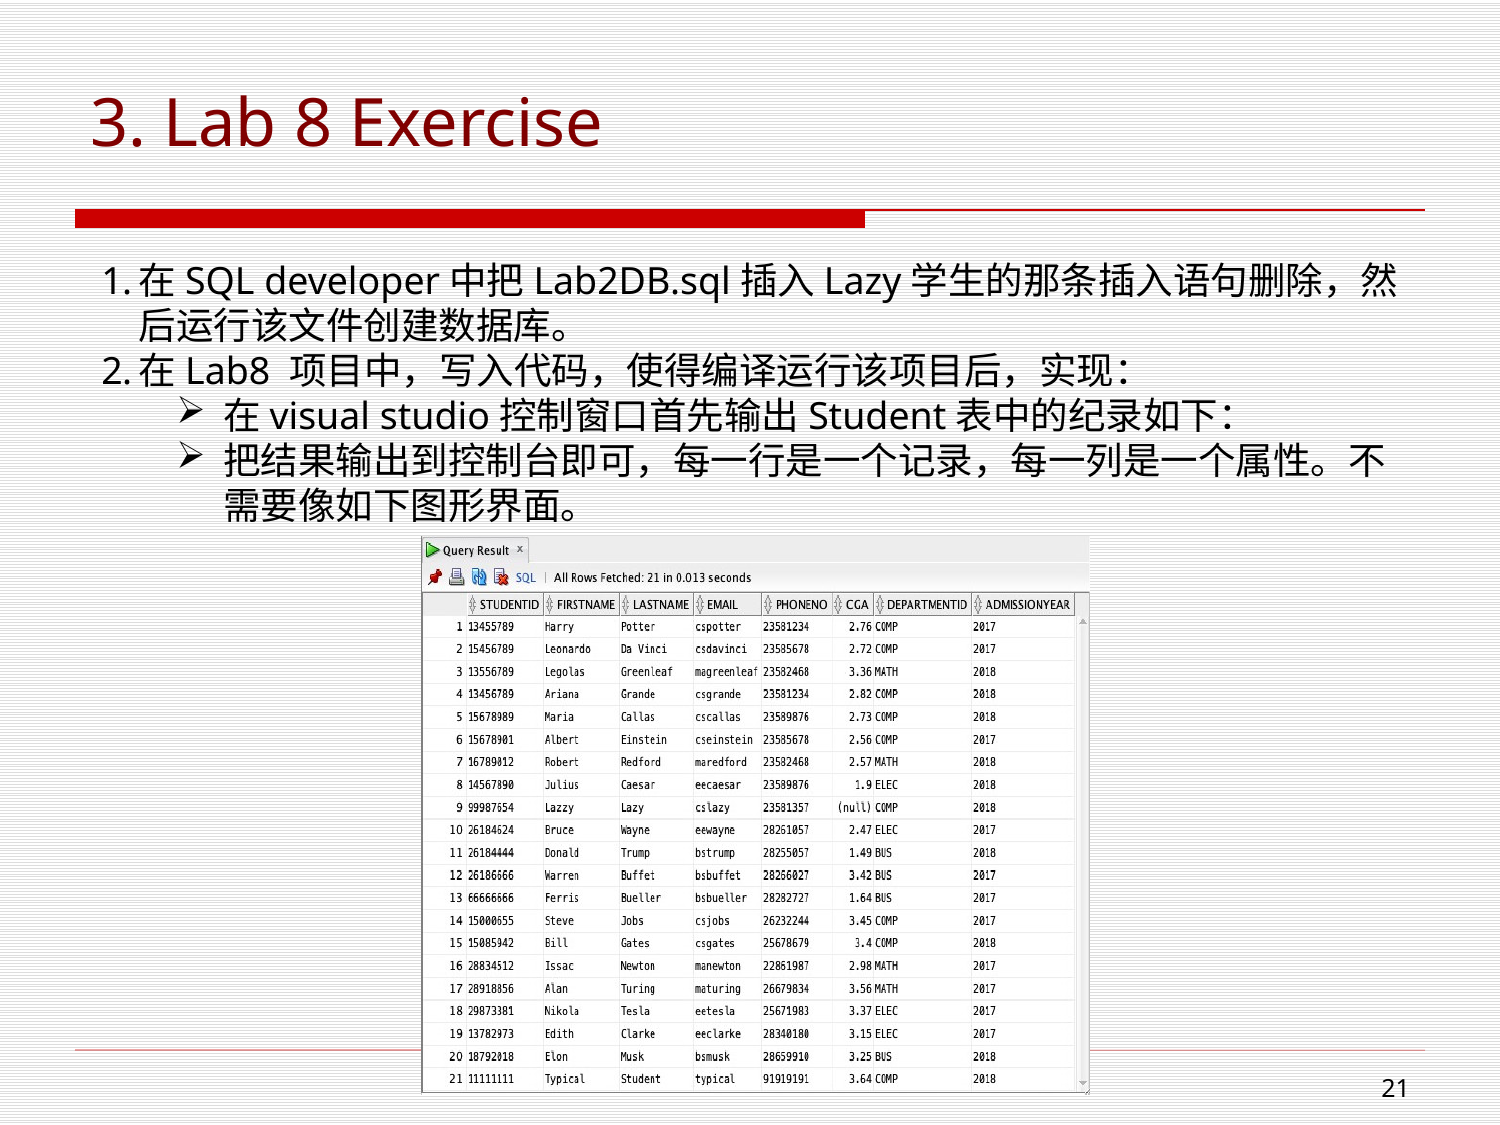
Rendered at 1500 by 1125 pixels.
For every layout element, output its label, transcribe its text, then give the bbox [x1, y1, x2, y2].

title 3. Lab 8 Exercise [75, 45, 1425, 195]
picture [421, 535, 1090, 1095]
text_box 在SQL developer中把Lab2DB.sql插入Lazy学生的那条插入语句删除，然后运行该文件创建数据库。 在Lab8 项目中，写入代码，使得编译运行该项目后，实现： 在visual studio控制窗口首先输出Student表中的纪录如下： 把结果输出到控制台即可，每一行是一个记录，每一列是一个属性。不需要像如下图形界面。 [86, 249, 1424, 535]
slide_number 20 [1100, 1065, 1425, 1103]
